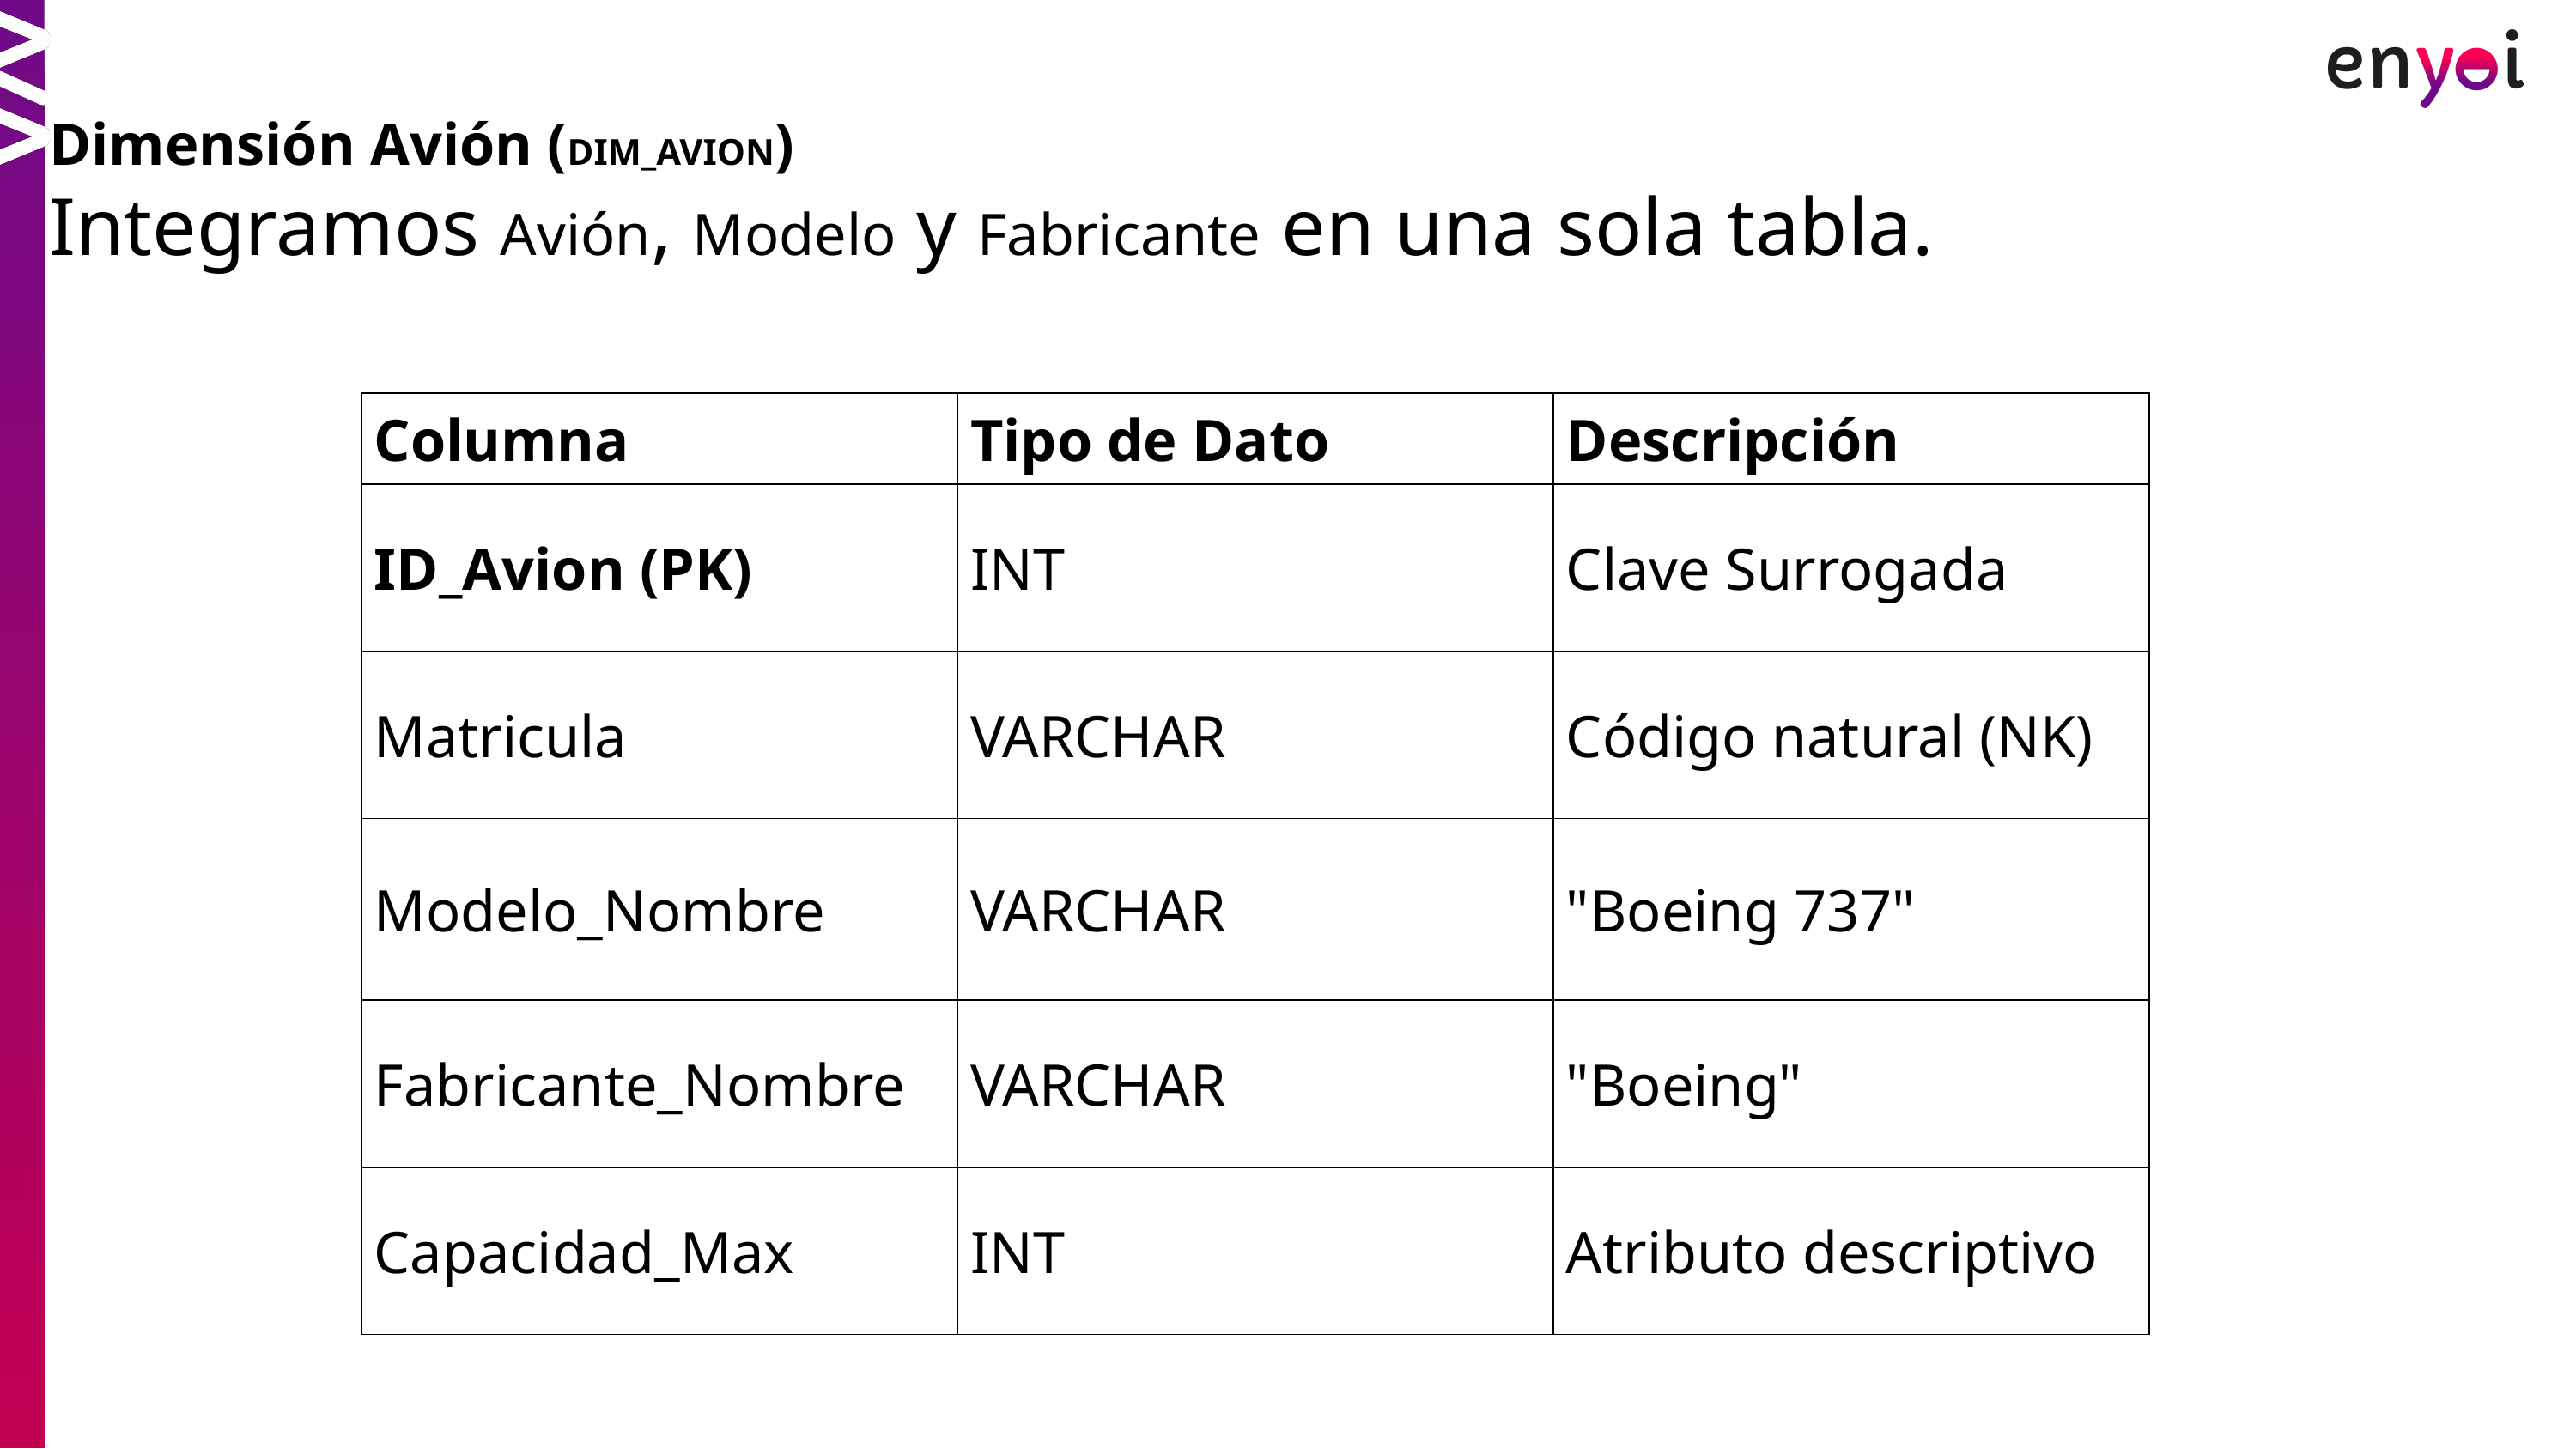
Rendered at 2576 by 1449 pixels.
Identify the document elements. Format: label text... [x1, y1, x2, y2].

text_box Dimensión Avión (DIM_AVION) Integramos Avión, Modelo y Fabricante en una sola tabla. [59, 108, 1947, 272]
text_box [2328, 29, 2524, 108]
table_header Tipo de Dato [958, 394, 1552, 483]
table_cell Atributo descriptivo [1554, 1168, 2148, 1334]
table_cell INT [958, 485, 1552, 651]
table_cell ID_Avion (PK) [362, 485, 957, 651]
table_cell Clave Surrogada [1554, 485, 2148, 651]
table_cell VARCHAR [958, 819, 1552, 999]
table_header Columna [362, 394, 957, 483]
table_cell INT [958, 1168, 1552, 1334]
table_cell Matricula [362, 652, 957, 818]
table_cell VARCHAR [958, 652, 1552, 818]
table_cell Modelo_Nombre [362, 819, 957, 999]
table_header Descripción [1554, 394, 2148, 483]
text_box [0, 0, 53, 1449]
table_cell "Boeing" [1554, 1001, 2148, 1167]
table_cell Fabricante_Nombre [362, 1001, 957, 1167]
table_cell Capacidad_Max [362, 1168, 957, 1334]
table_cell VARCHAR [958, 1001, 1552, 1167]
table_cell "Boeing 737" [1554, 819, 2148, 999]
table_cell Código natural (NK) [1554, 652, 2148, 818]
